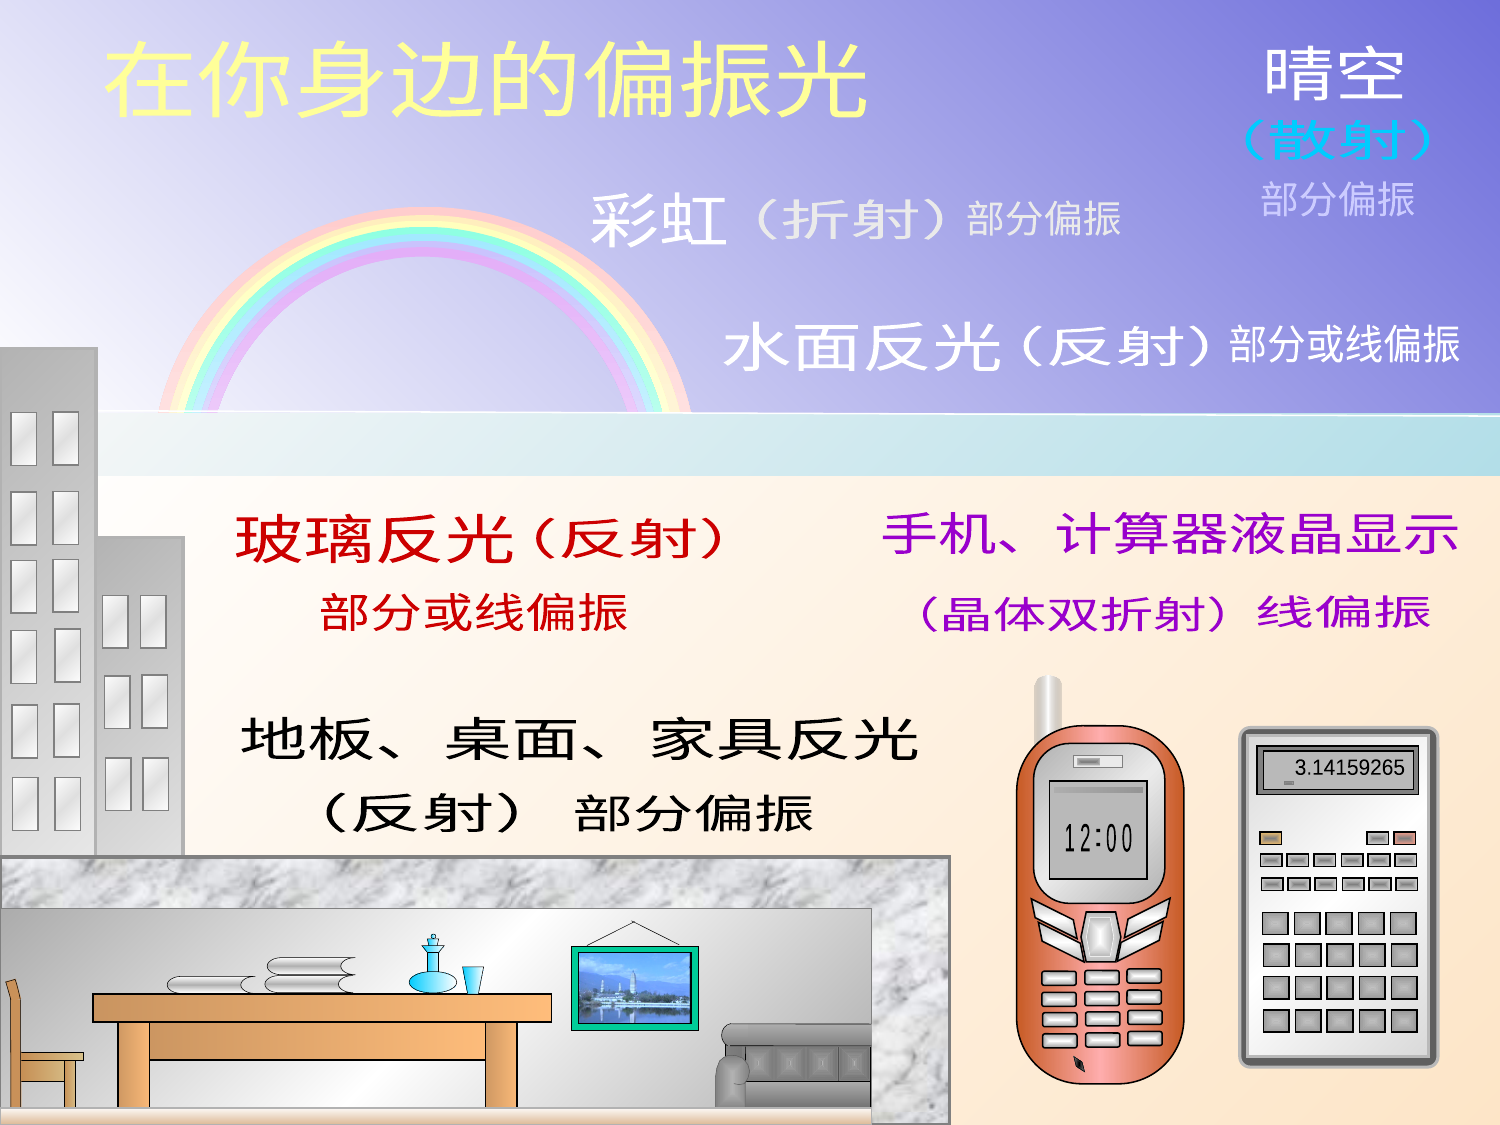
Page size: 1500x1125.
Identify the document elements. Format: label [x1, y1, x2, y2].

text_box [182, 206, 667, 348]
text_box [241, 716, 918, 833]
text_box [1239, 727, 1438, 1068]
text_box [882, 511, 1458, 633]
text_box [950, 476, 1500, 1125]
text_box [235, 513, 720, 632]
text_box [220, 233, 626, 348]
text_box [194, 215, 655, 348]
text_box [237, 247, 608, 348]
text_box [950, 413, 1500, 476]
text_box [202, 220, 645, 348]
text_box [211, 226, 636, 348]
text_box [230, 240, 617, 348]
text_box [1016, 675, 1184, 1084]
text_box [0, 348, 950, 1125]
text_box [0, 0, 1500, 413]
